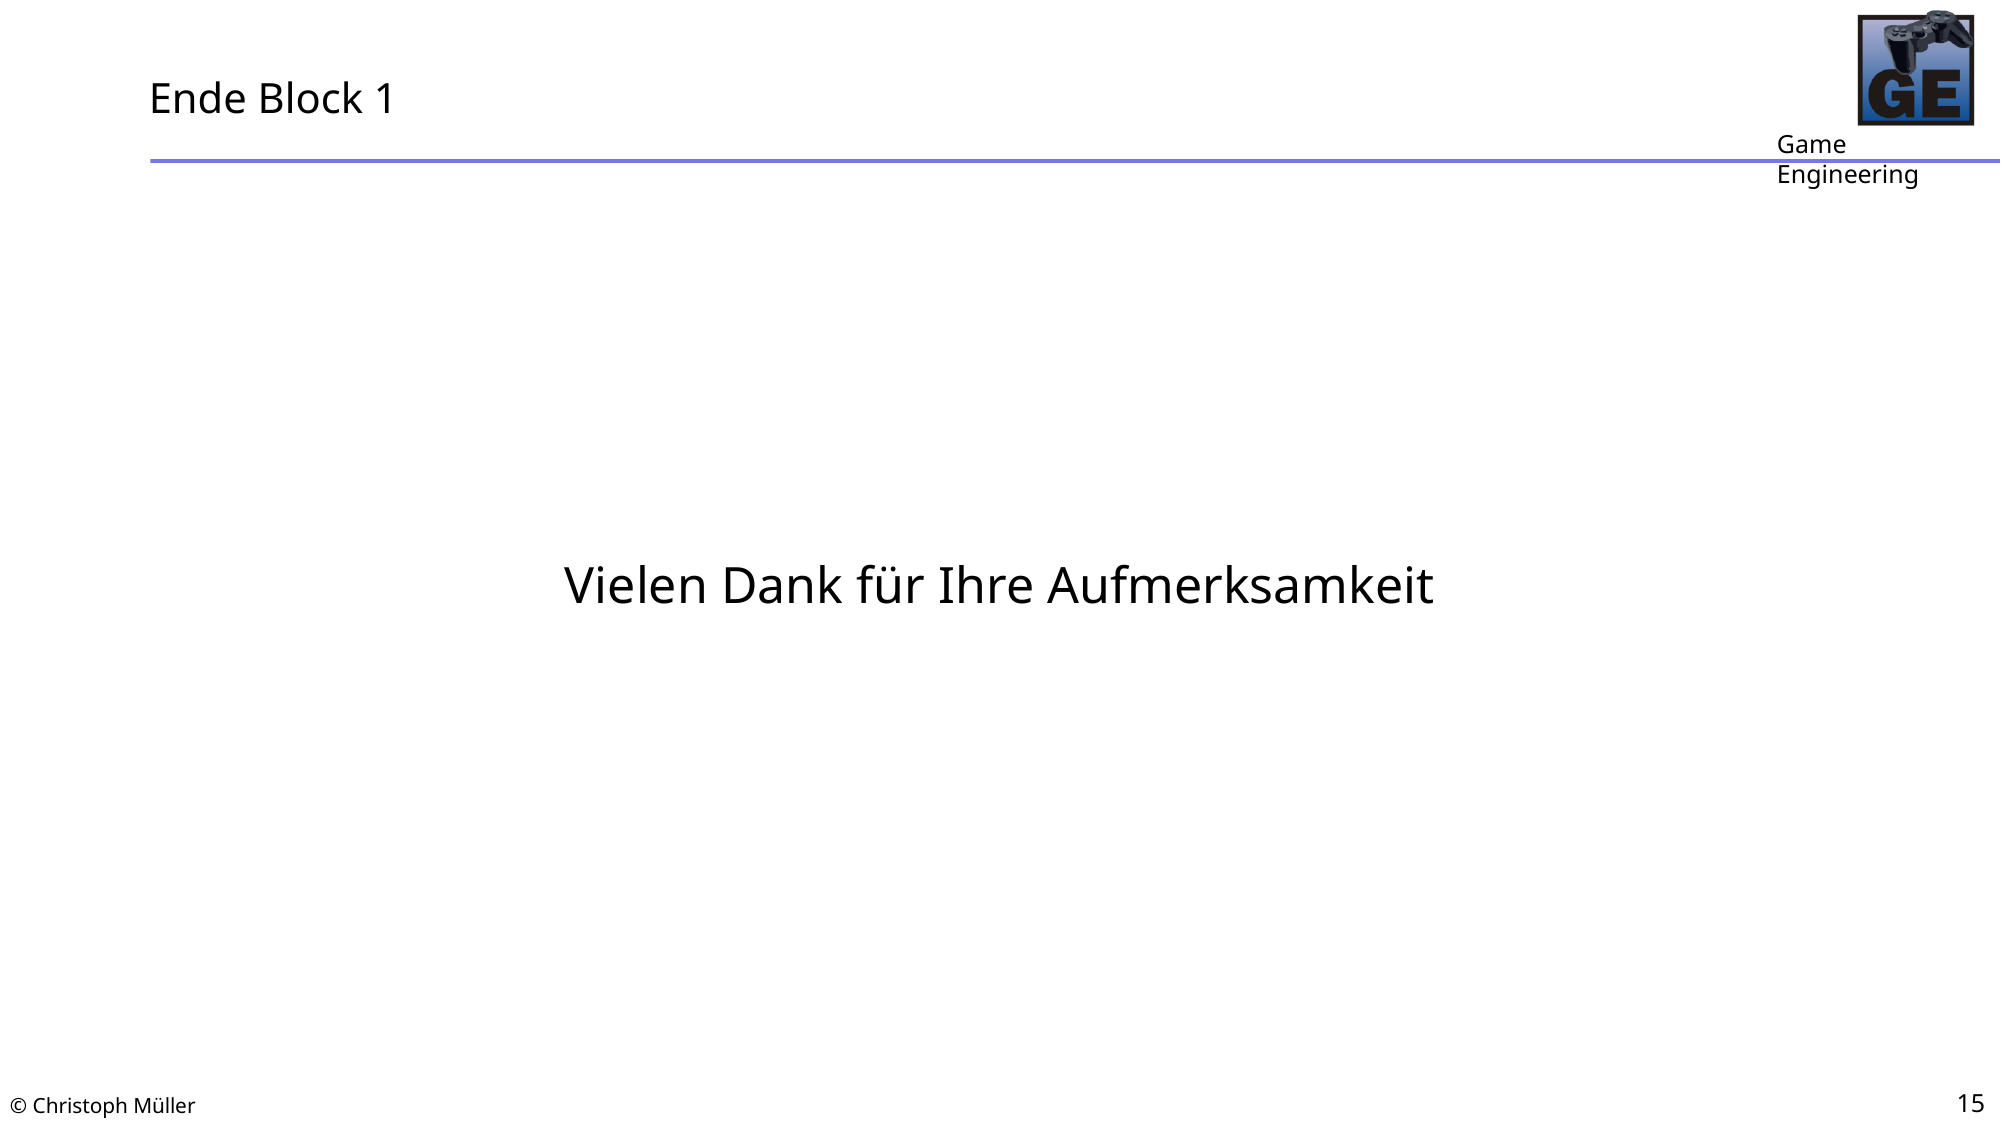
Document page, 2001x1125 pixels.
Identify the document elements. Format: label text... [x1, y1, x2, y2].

picture [1850, 8, 1981, 132]
list Vielen Dank für Ihre Aufmerksamkeit [133, 196, 1867, 1059]
title Ende Block 1 [133, 42, 1236, 151]
